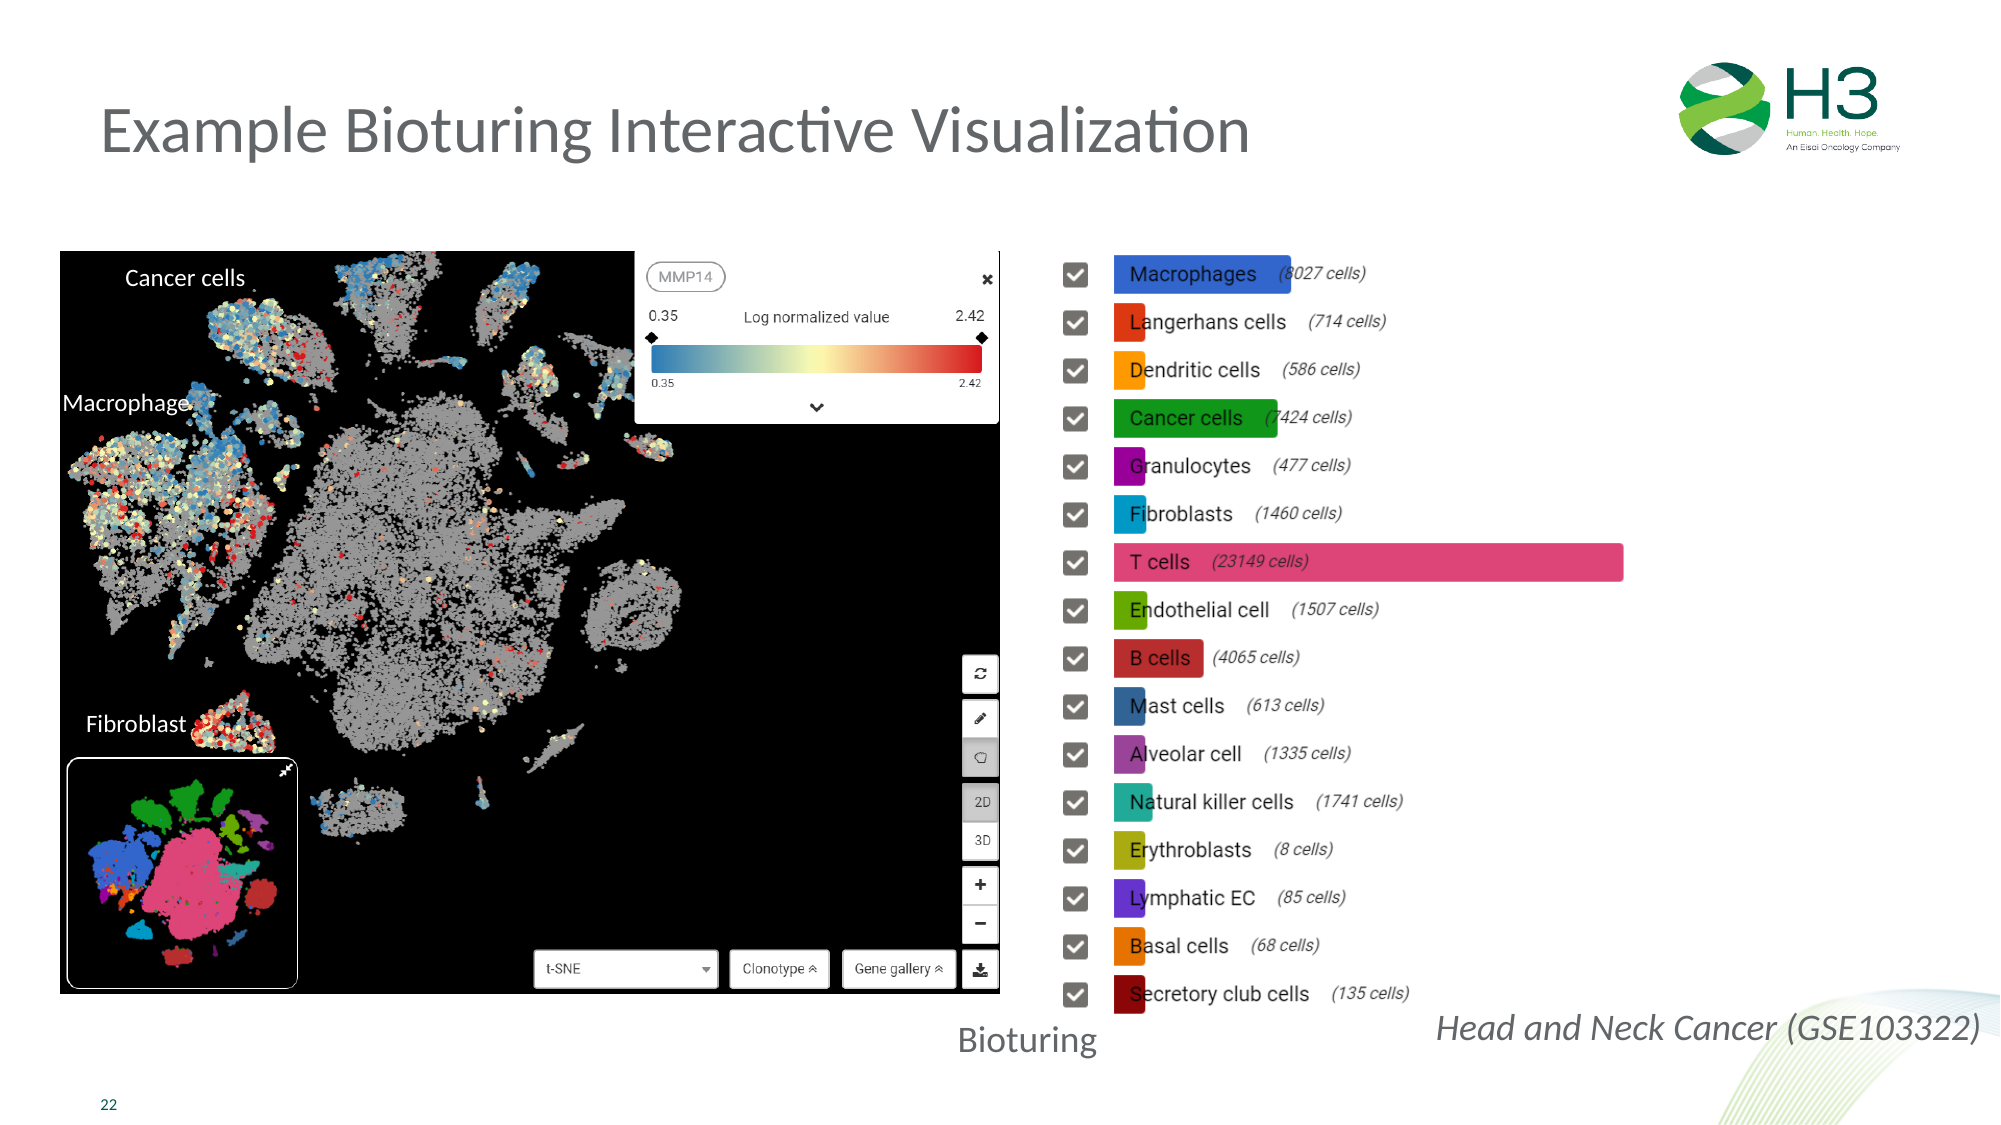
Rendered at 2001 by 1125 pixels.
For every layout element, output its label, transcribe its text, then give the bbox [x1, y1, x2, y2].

picture [1062, 251, 1635, 1020]
slide_number 22 [100, 1083, 202, 1125]
text_box Head and Neck Cancer (GSE103322) [1420, 995, 1997, 1055]
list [59, 251, 1001, 994]
picture [1700, 977, 2000, 1125]
text_box Macrophage [47, 379, 54, 425]
picture [1681, 62, 1900, 155]
title Example Bioturing Interactive Visualization [100, 0, 1681, 174]
text_box Bioturing [887, 1007, 1113, 1067]
